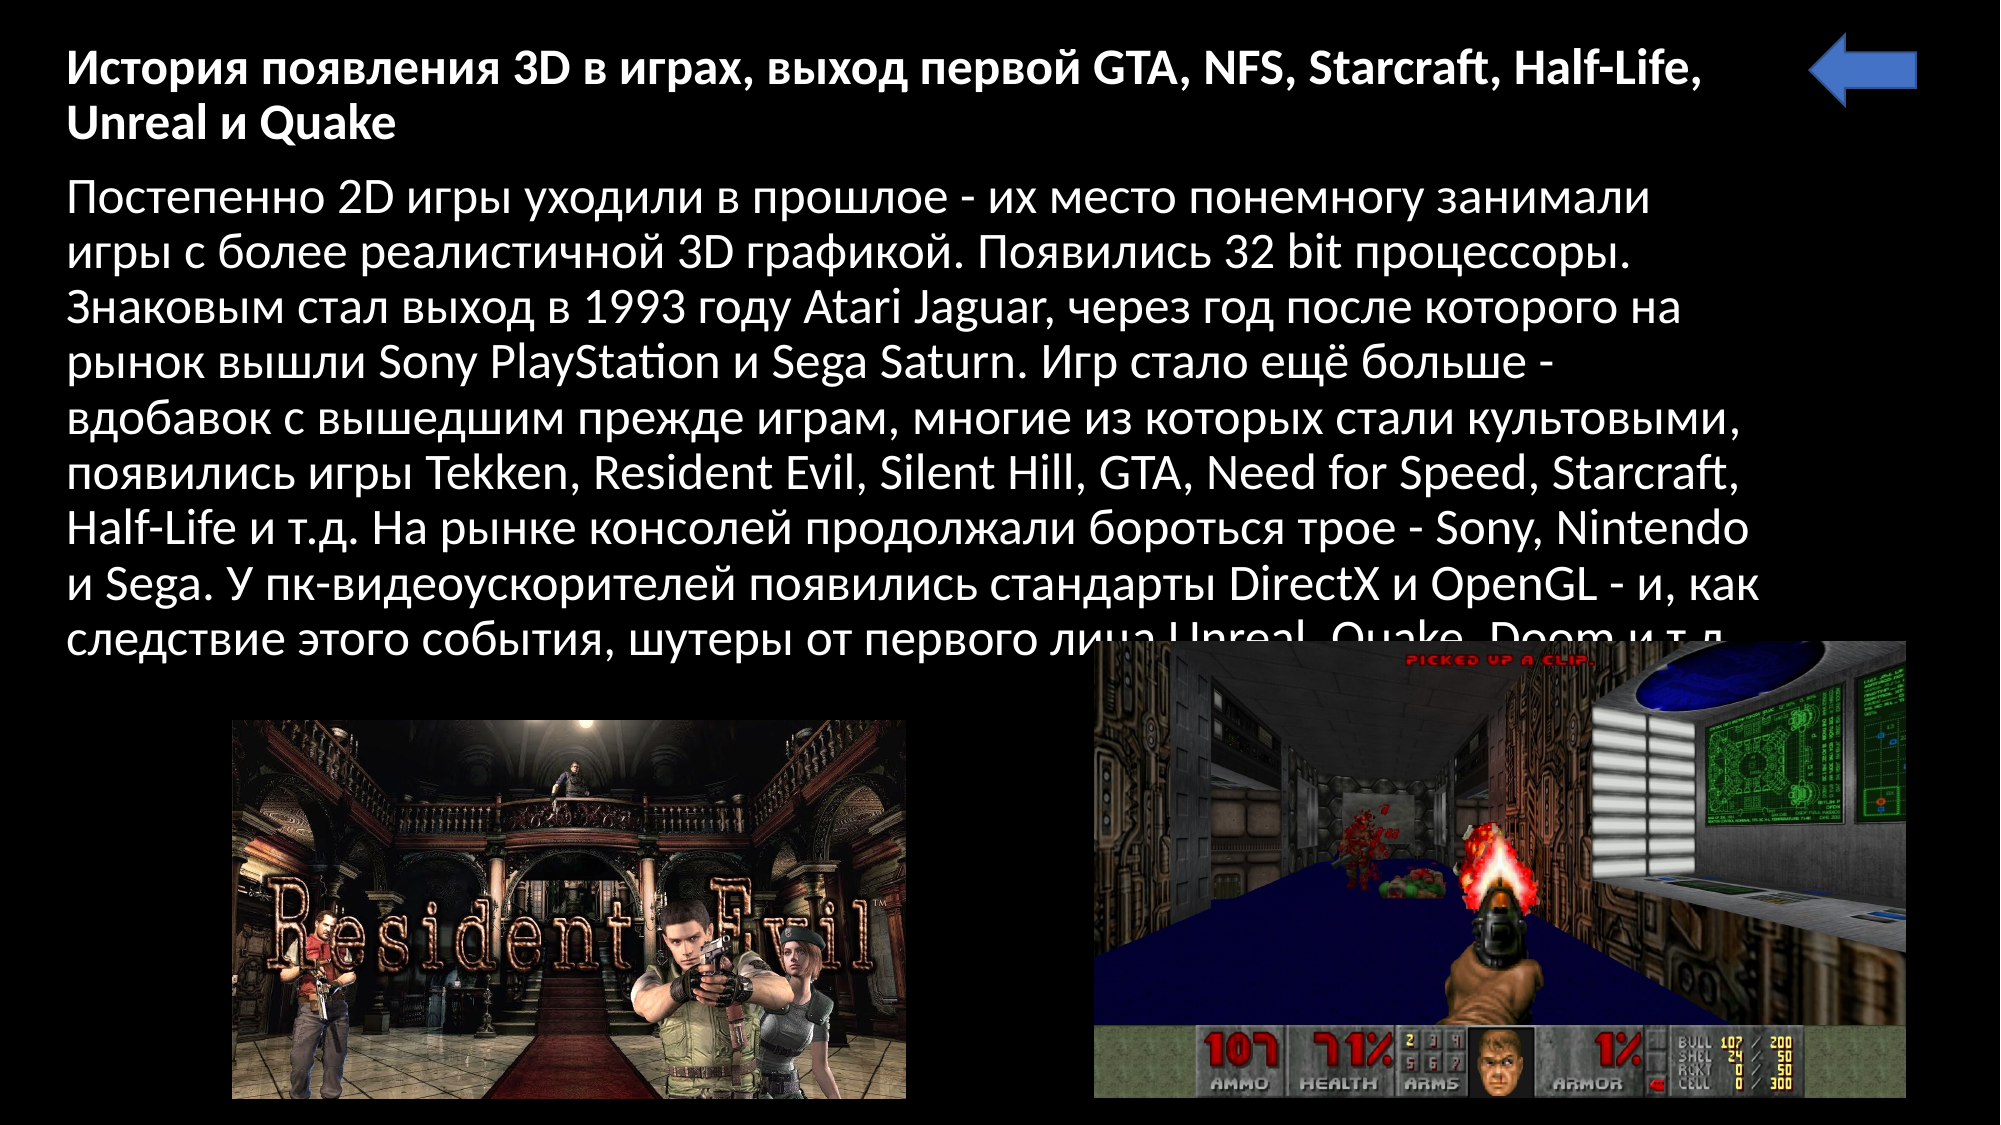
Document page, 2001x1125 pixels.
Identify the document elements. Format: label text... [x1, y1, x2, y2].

text_box [1808, 32, 1917, 109]
list История появления 3D в играх, выход первой GTA, NFS, Starcraft, Half-Life, Unreal и Quake Постепенно 2D игры уходили в прошлое - их место понемногу занимали игры с более реалистичной 3D графикой. Появились 32 bit процессоры. Знаковым стал выход в 1993 году Atari Jaguar, через год после которого на рынок вышли Sony PlayStation и Sega Saturn. Игр стало ещё больше - вдобавок с вышедшим прежде играм, многие из которых стали культовыми, появились игры Tekken, Resident Evil, Silent Hill, GTA, Need for Speed, Starcraft, Half-Life и т.д. На рынке консолей продолжали бороться трое - Sony, Nintendo и Sega. У пк-видеоускорителей появились стандарты DirectX и OpenGL - и, как следствие этого события, шутеры от первого лица Unreal, Quake, Doom и т.д. [50, 32, 1776, 747]
picture [232, 719, 906, 1099]
picture [1094, 641, 1906, 1098]
